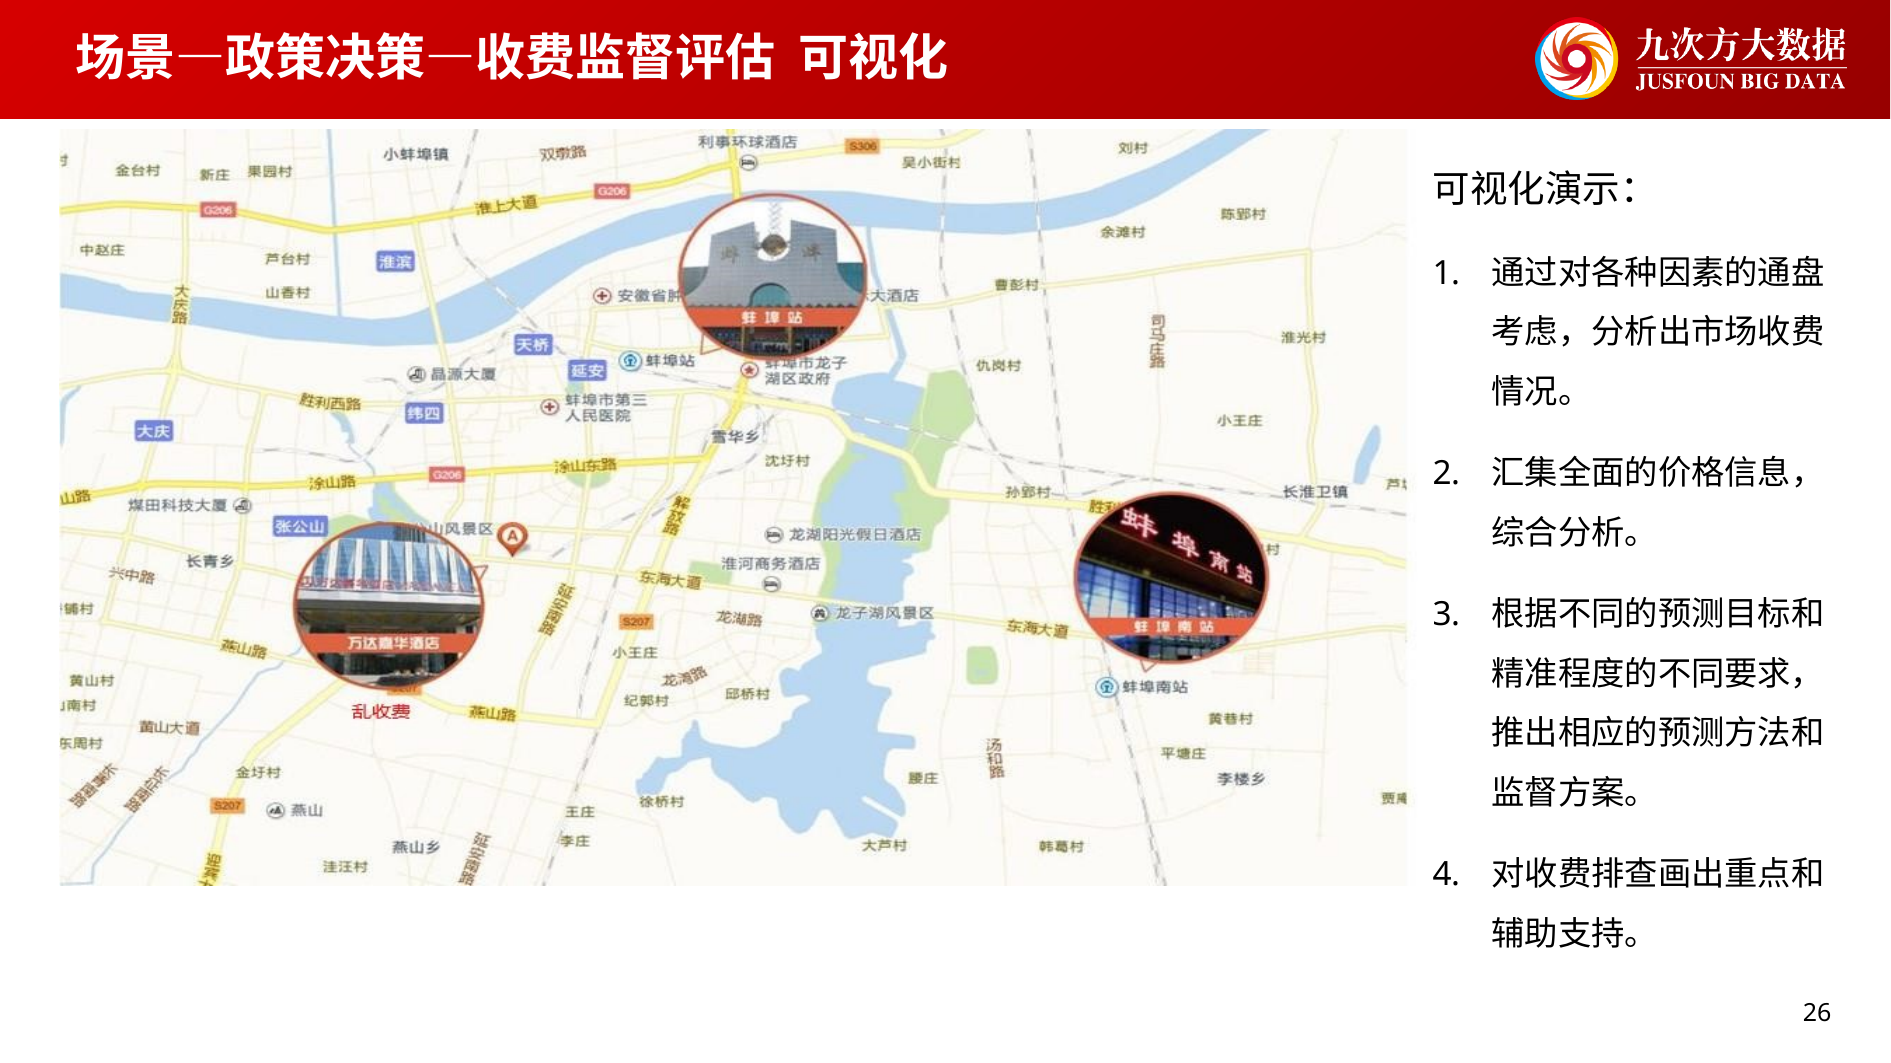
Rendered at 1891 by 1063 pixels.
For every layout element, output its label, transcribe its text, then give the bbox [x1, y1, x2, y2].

picture [1691, 17, 1847, 100]
title 场景—政策决策—收费监督评估 可视化 [60, 0, 1691, 119]
list 可视化演示： 通过对各种因素的通盘考虑，分析出市场收费情况。 汇集全面的价格信息，综合分析。 根据不同的预测目标和精准程度的不同要求，推出相应的预测方法和监督方案。 对收费排查画出重点和辅助支持。 [1417, 135, 1847, 986]
slide_number 26 [1420, 989, 1847, 1046]
picture [58, 129, 1418, 886]
